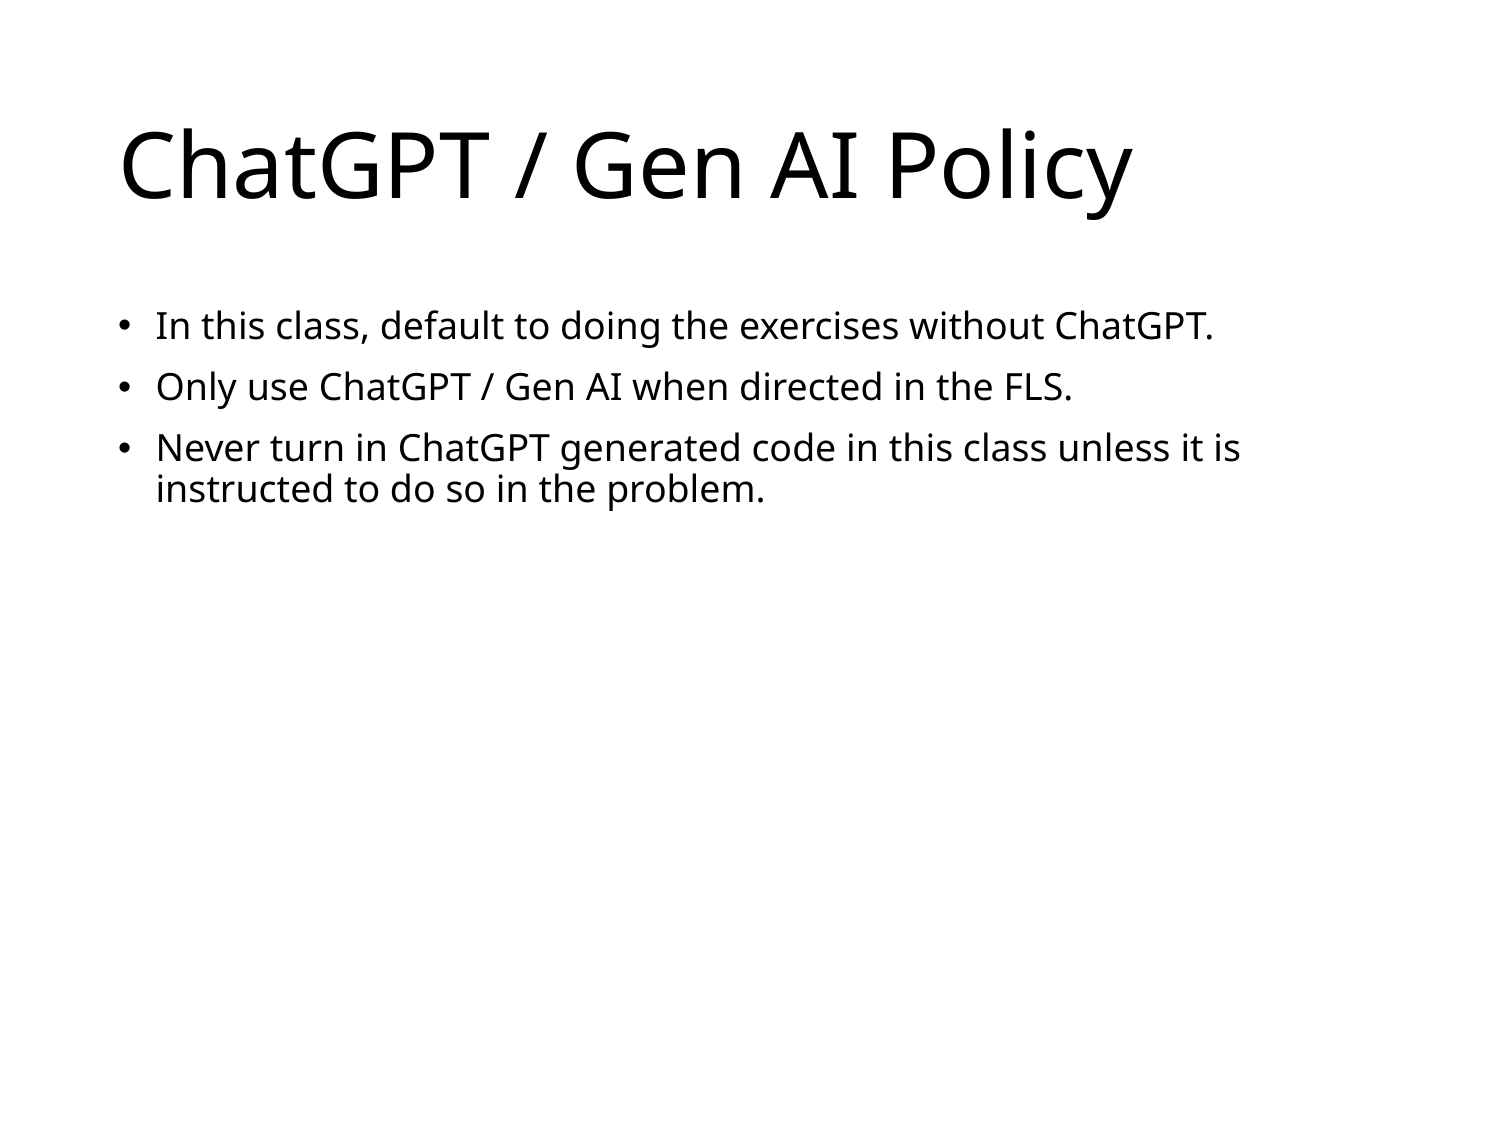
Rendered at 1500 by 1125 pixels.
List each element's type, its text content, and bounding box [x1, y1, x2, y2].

title ChatGPT / Gen AI Policy [103, 59, 1397, 278]
list In this class, default to doing the exercises without ChatGPT. Only use ChatGPT / Gen AI when directed in the FLS. Never turn in ChatGPT generated code in this class unless it is instructed to do so in the problem. [103, 299, 1397, 1014]
